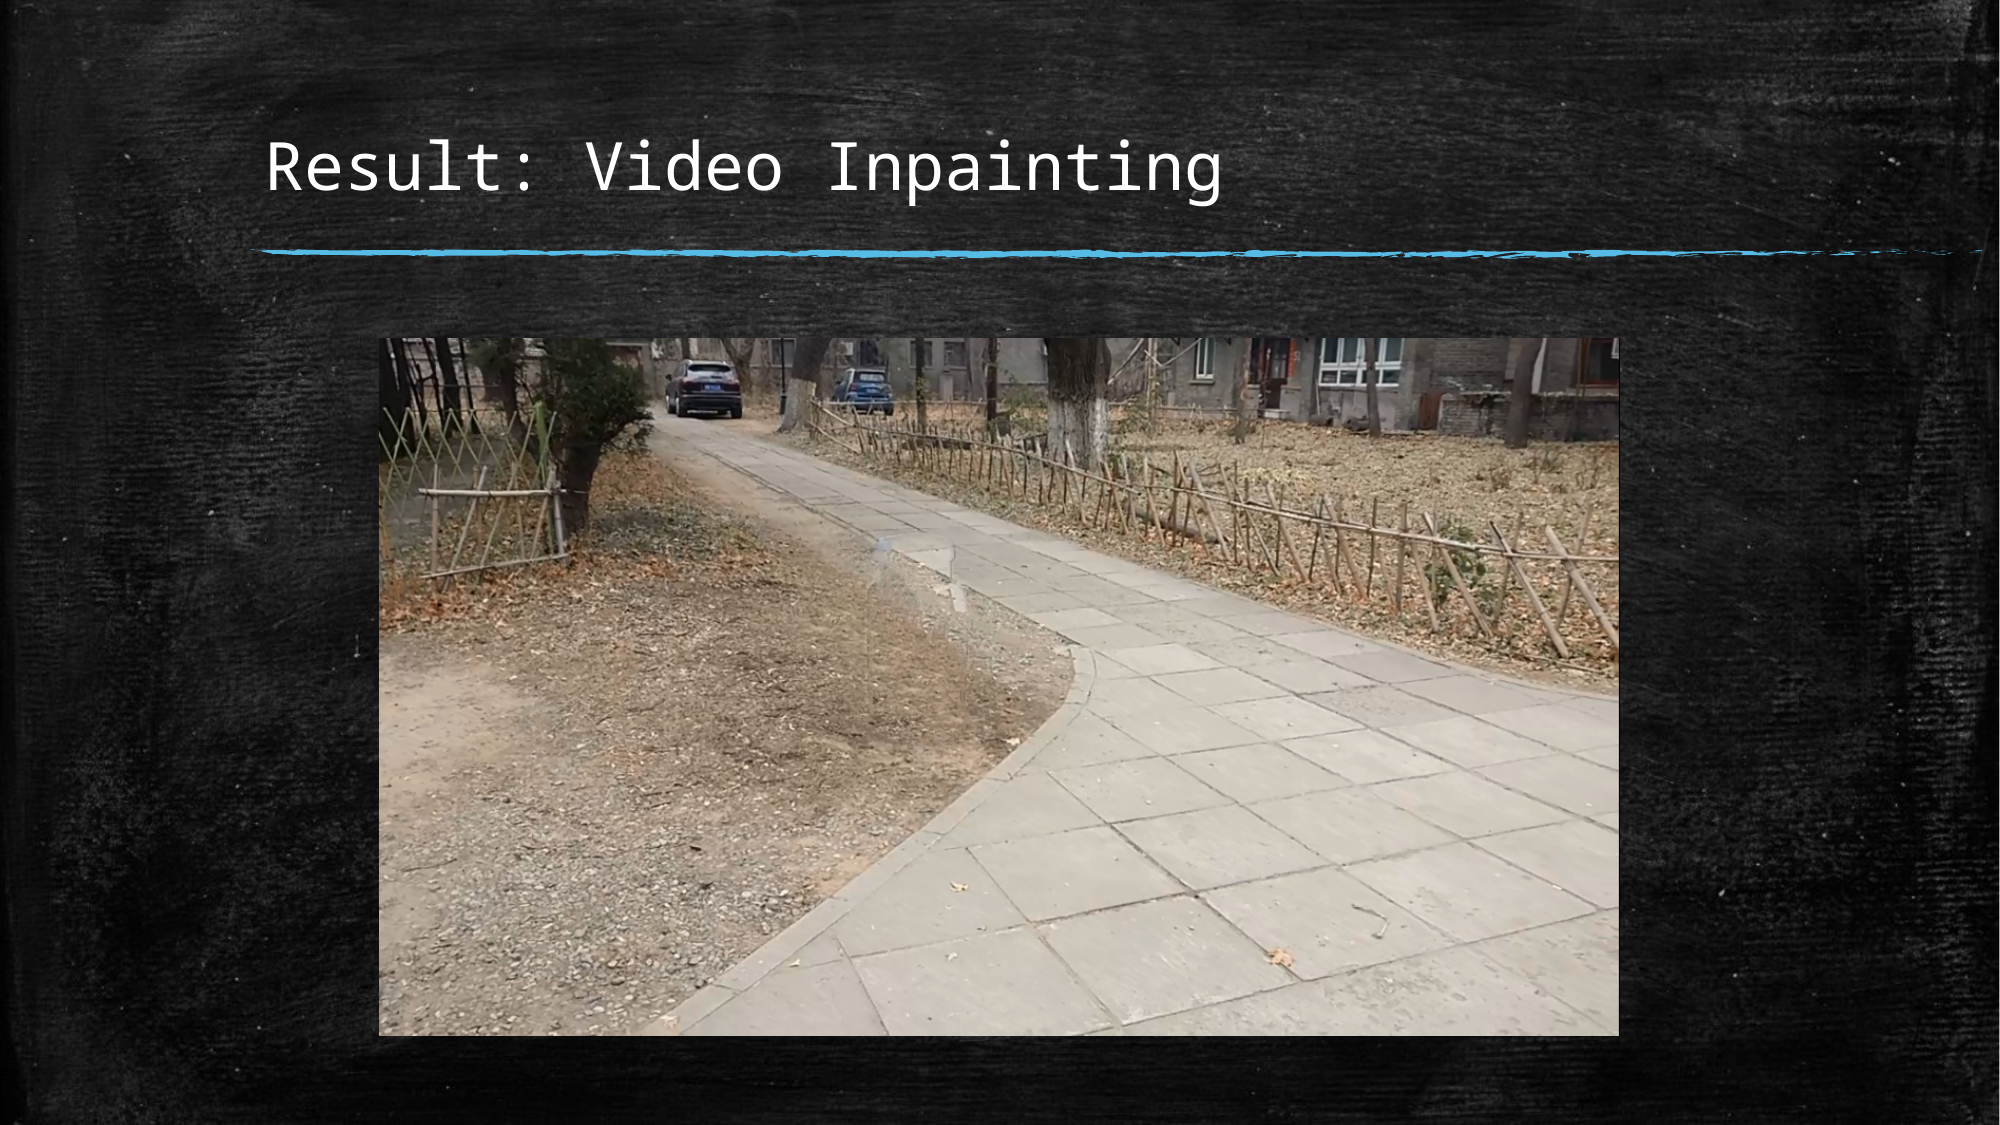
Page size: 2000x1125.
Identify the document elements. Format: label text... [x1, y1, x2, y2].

picture [379, 338, 1620, 1036]
title Result: Video Inpainting [249, 45, 1750, 213]
